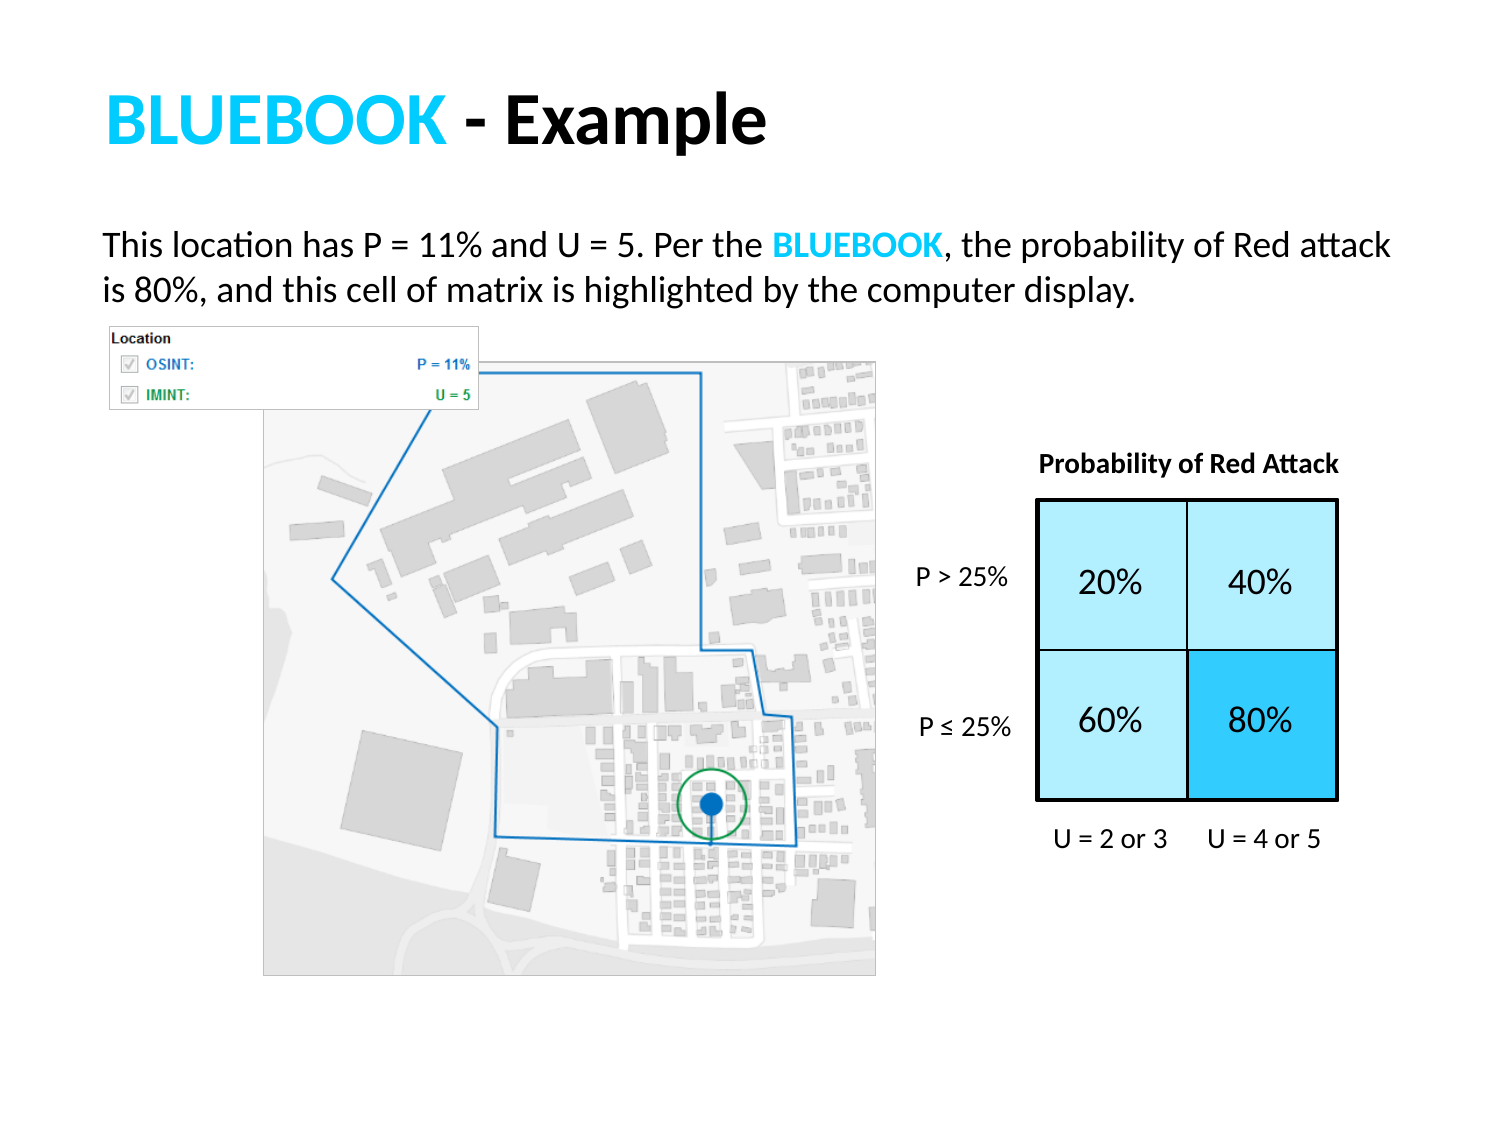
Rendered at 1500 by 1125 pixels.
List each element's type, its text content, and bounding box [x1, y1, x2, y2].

text_box BLUEBOOK - Example [90, 62, 784, 168]
text_box U = 2 or 3 [1038, 812, 1183, 863]
text_box U = 4 or 5 [1192, 812, 1337, 863]
text_box This location has P = 11% and U = 5. Per the BLUEBOOK, the probability of Red attack is 80%, and this cell of matrix is highlighted by the computer display. [87, 212, 1413, 318]
text_box P ≤ 25% [903, 699, 1027, 750]
picture [110, 326, 876, 975]
text_box P > 25% [900, 549, 1024, 600]
text_box Probability of Red Attack [1024, 437, 1355, 488]
text_box [1035, 498, 1339, 802]
